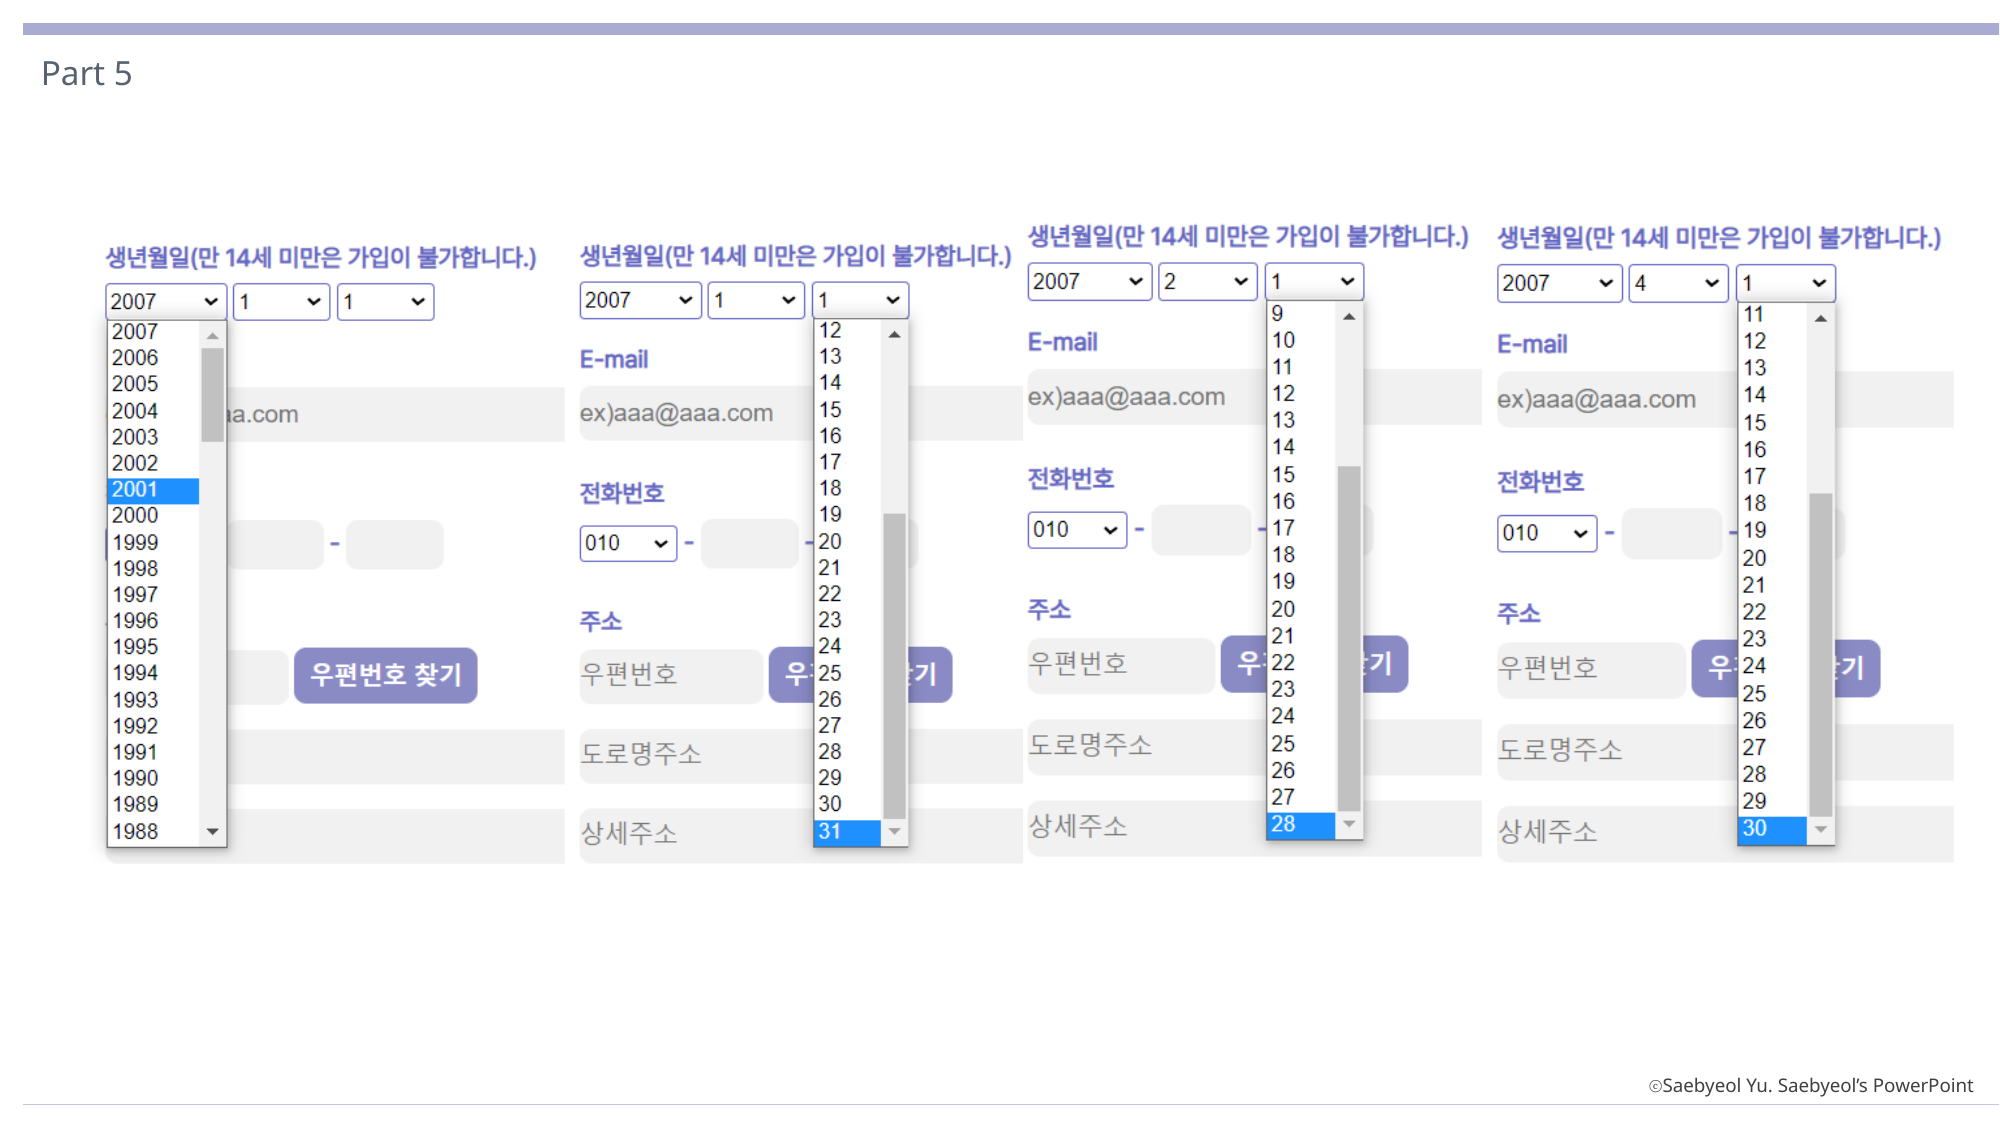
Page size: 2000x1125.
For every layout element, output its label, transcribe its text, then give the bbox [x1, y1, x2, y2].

text_box ⓒSaebyeol Yu. Saebyeol’s PowerPoint [1633, 1065, 1989, 1103]
picture [89, 213, 1955, 896]
text_box Part 5 [25, 44, 149, 100]
